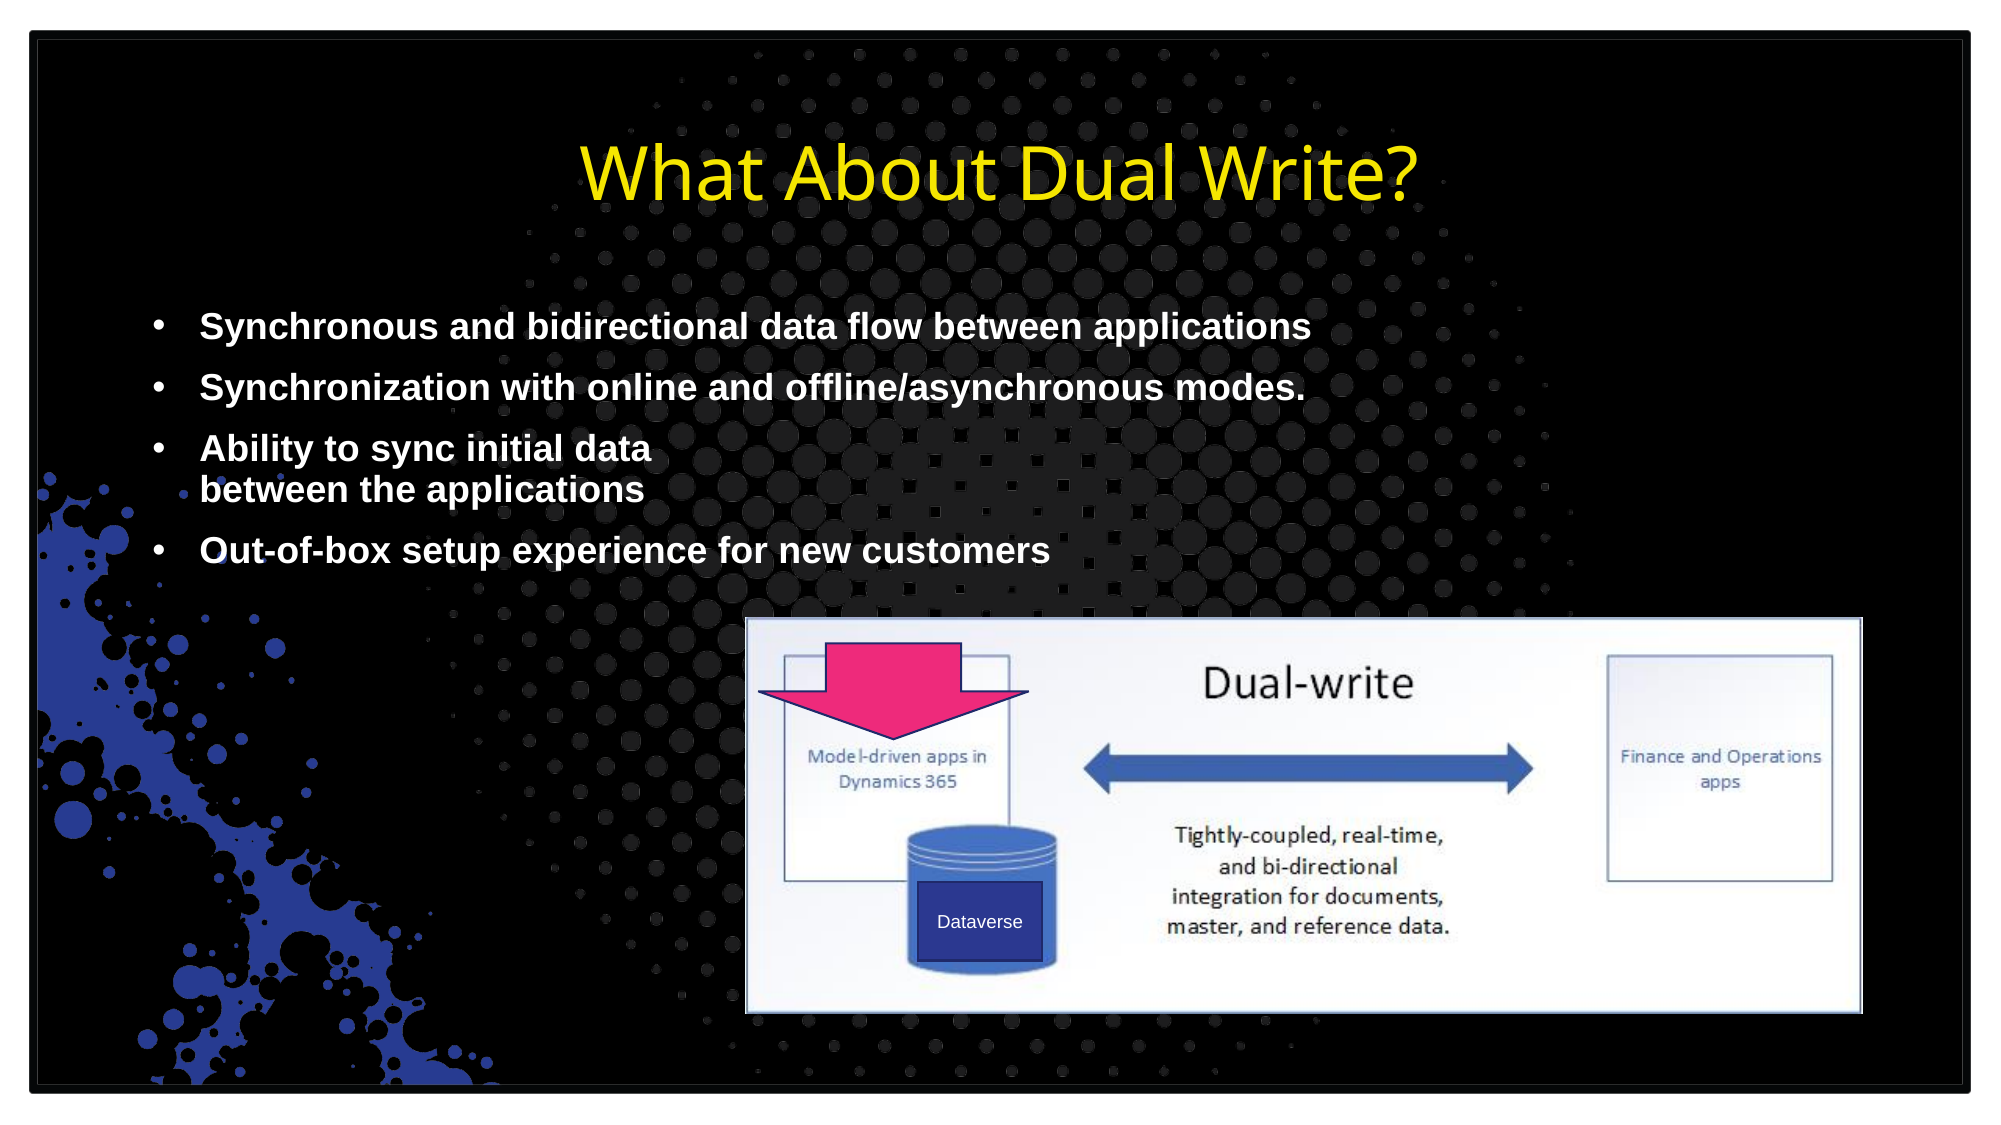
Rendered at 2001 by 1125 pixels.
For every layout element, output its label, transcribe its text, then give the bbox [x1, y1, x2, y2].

picture [0, 0, 2000, 1125]
title What About Dual Write? [137, 75, 1863, 278]
list Synchronous and bidirectional data flow between applications Synchronization with online and offline/asynchronous modes. Ability to sync initial data between the applications Out-of-box setup experience for new customers [137, 299, 1863, 1014]
